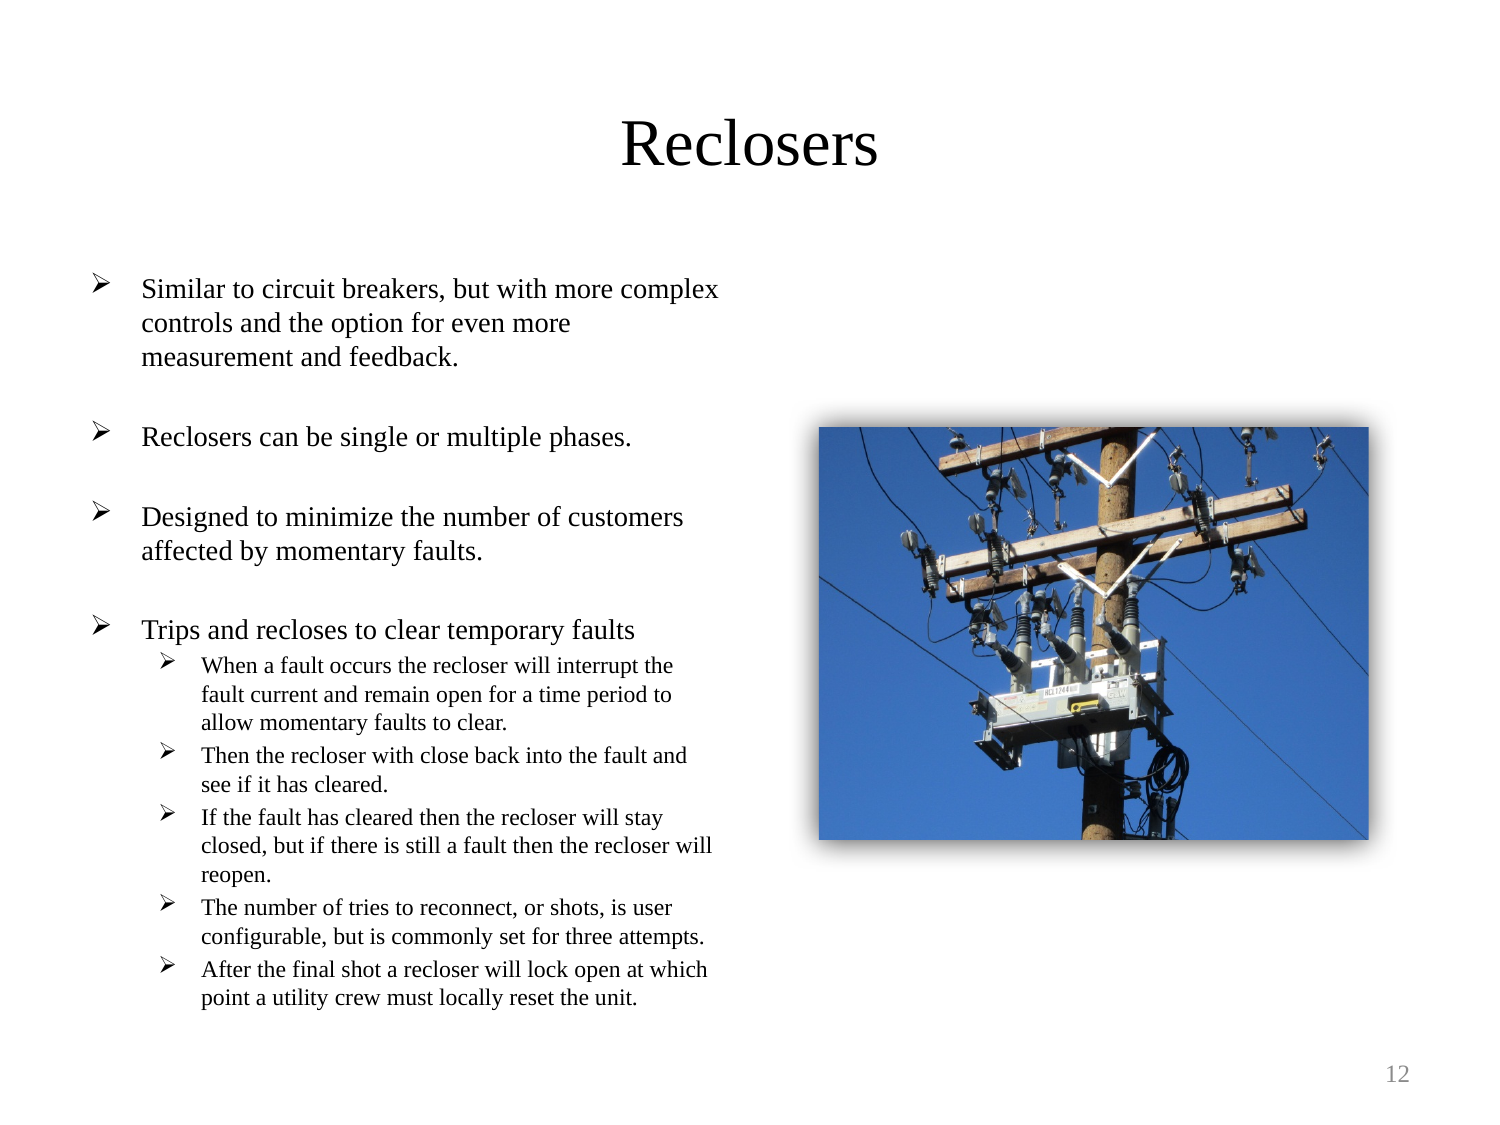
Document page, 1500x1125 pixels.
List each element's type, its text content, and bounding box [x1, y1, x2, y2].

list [818, 427, 1369, 841]
list Similar to circuit breakers, but with more complex controls and the option for even more measurement and feedback. Reclosers can be single or multiple phases. Designed to minimize the number of customers affected by momentary faults. Trips and recloses to clear temporary faults When a fault occurs the recloser will interrupt the fault current and remain open for a time period to allow momentary faults to clear. Then the recloser with close back into the fault and see if it has cleared. If the fault has cleared then the recloser will stay closed, but if there is still a fault then the recloser will reopen. The number of tries to reconnect, or shots, is user configurable, but is commonly set for three attempts. After the final shot a recloser will lock open at which point a utility crew must locally reset the unit. [75, 262, 738, 1038]
title Reclosers [75, 45, 1425, 233]
slide_number 12 [1074, 1042, 1425, 1103]
